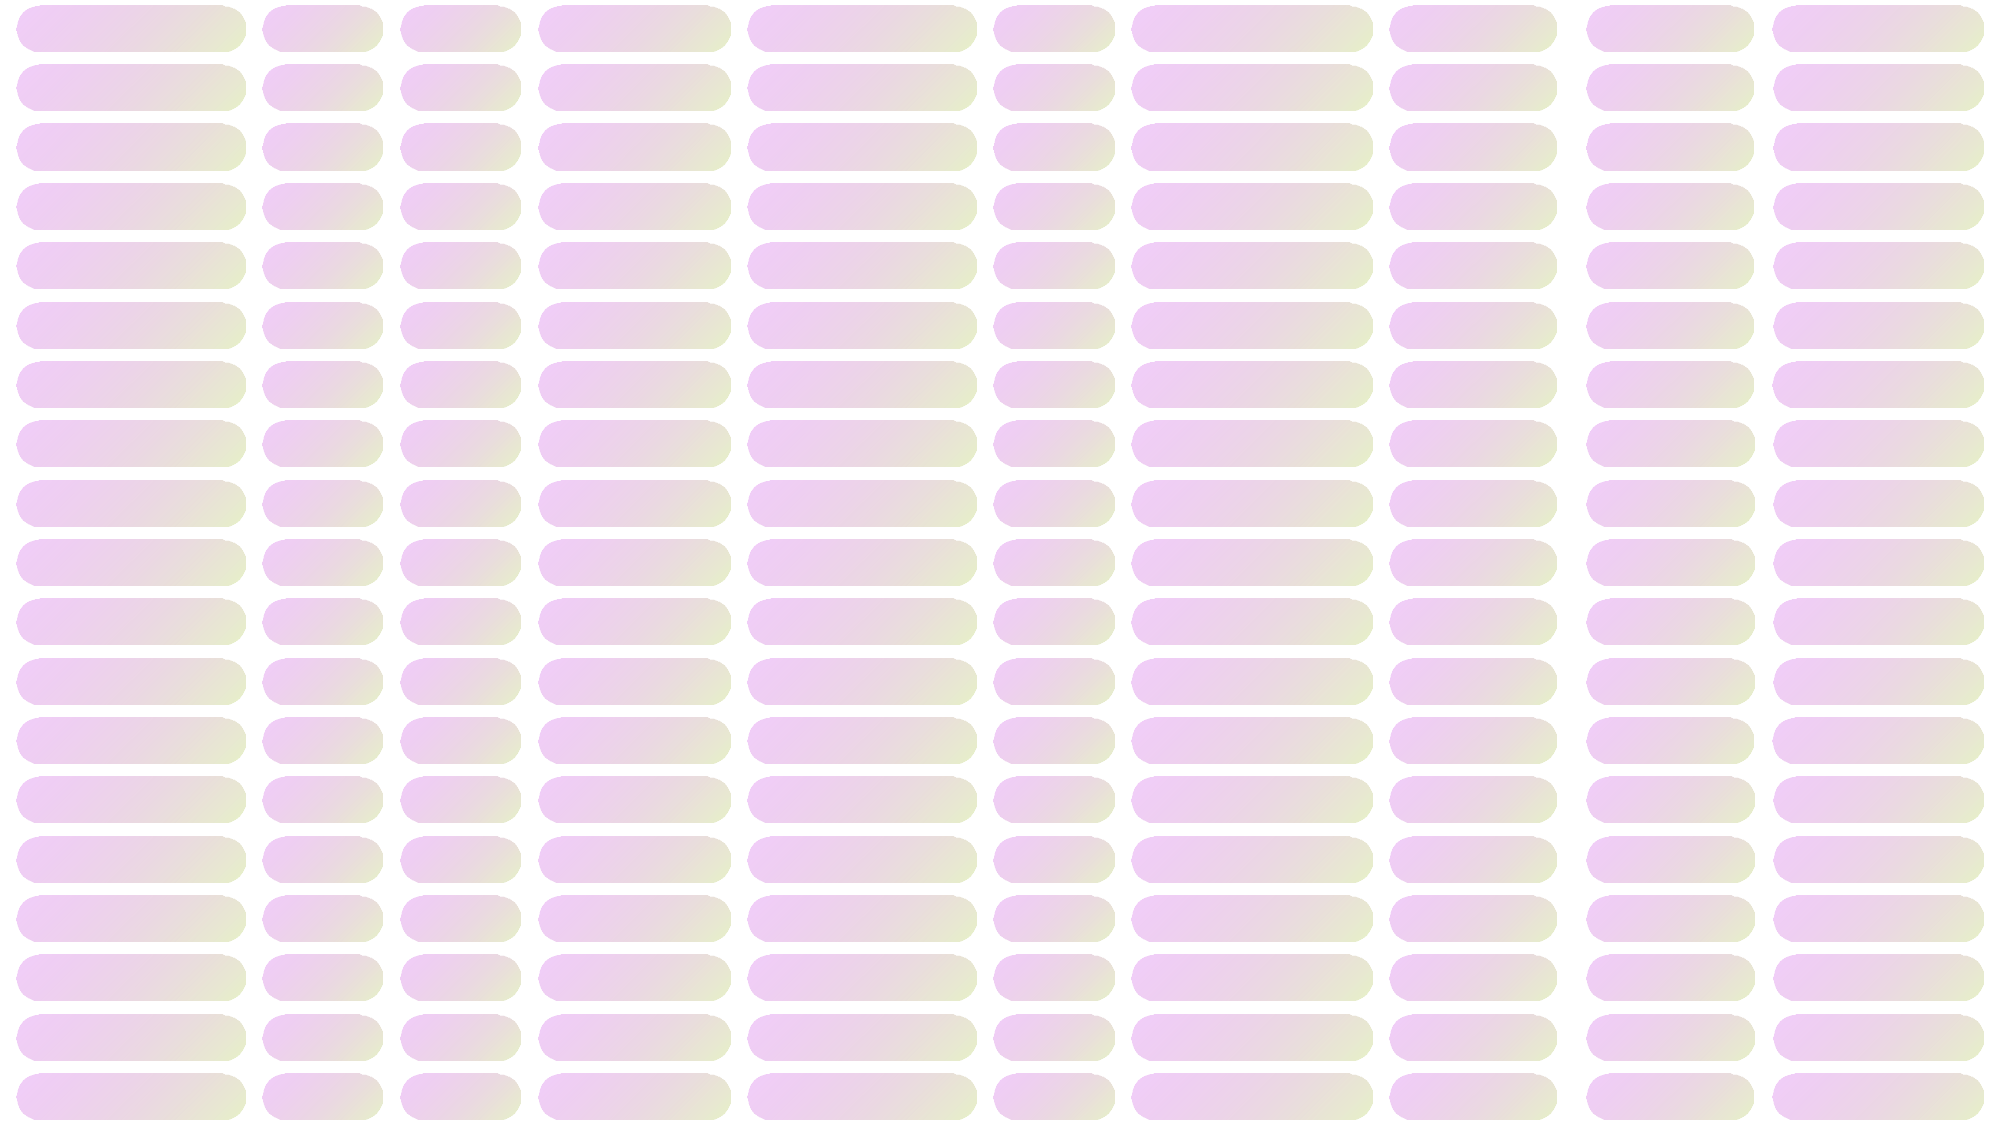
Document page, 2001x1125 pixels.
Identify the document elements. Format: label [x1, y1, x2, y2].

text_box [1389, 1073, 1557, 1120]
text_box [16, 954, 246, 1001]
text_box [747, 123, 977, 171]
text_box [16, 302, 246, 349]
text_box [538, 1073, 731, 1120]
text_box [400, 242, 521, 289]
text_box [993, 717, 1115, 764]
text_box [747, 5, 977, 52]
text_box [16, 1014, 246, 1061]
text_box [16, 64, 246, 111]
text_box [538, 123, 731, 171]
text_box [1773, 1014, 1984, 1061]
text_box [1389, 5, 1557, 52]
text_box [1131, 64, 1373, 111]
text_box [1773, 539, 1984, 586]
text_box [1586, 1014, 1754, 1061]
text_box [993, 302, 1115, 349]
text_box [1131, 420, 1373, 467]
text_box [1773, 420, 1984, 467]
text_box [1389, 717, 1557, 764]
text_box [400, 420, 521, 467]
text_box [1586, 658, 1754, 705]
text_box [1773, 658, 1984, 705]
text_box [1389, 123, 1557, 171]
text_box [993, 1014, 1115, 1061]
text_box [1131, 954, 1373, 1001]
text_box [1773, 895, 1984, 942]
text_box [262, 598, 383, 645]
text_box [262, 836, 383, 883]
text_box [1389, 183, 1557, 230]
text_box [262, 480, 383, 527]
text_box [1586, 836, 1754, 883]
text_box [262, 420, 383, 467]
text_box [262, 895, 383, 942]
text_box [262, 954, 383, 1001]
text_box [747, 1014, 977, 1061]
text_box [538, 539, 731, 586]
text_box [400, 954, 521, 1001]
text_box [400, 658, 521, 705]
text_box [1389, 1014, 1557, 1061]
text_box [1586, 598, 1754, 645]
text_box [1773, 776, 1984, 823]
text_box [1773, 480, 1984, 527]
text_box [747, 598, 977, 645]
text_box [262, 776, 383, 823]
text_box [1586, 480, 1754, 527]
text_box [400, 836, 521, 883]
text_box [993, 776, 1115, 823]
text_box [400, 776, 521, 823]
text_box [1586, 361, 1754, 408]
text_box [400, 5, 521, 52]
text_box [1389, 420, 1557, 467]
text_box [16, 242, 246, 289]
text_box [16, 1073, 246, 1120]
text_box [400, 717, 521, 764]
text_box [1389, 598, 1557, 645]
text_box [1131, 895, 1373, 942]
text_box [993, 183, 1115, 230]
text_box [1586, 64, 1754, 111]
text_box [747, 183, 977, 230]
text_box [993, 1073, 1115, 1120]
text_box [262, 123, 383, 171]
text_box [747, 361, 977, 408]
text_box [1772, 717, 1984, 764]
text_box [538, 64, 731, 111]
text_box [993, 123, 1115, 171]
text_box [262, 1073, 383, 1120]
text_box [1131, 302, 1373, 349]
text_box [1389, 64, 1557, 111]
text_box [993, 954, 1115, 1001]
text_box [262, 539, 383, 586]
text_box [1772, 361, 1984, 408]
text_box [538, 717, 731, 764]
text_box [1773, 242, 1984, 289]
text_box [1773, 598, 1984, 645]
text_box [262, 658, 383, 705]
text_box [400, 123, 521, 171]
text_box [1131, 480, 1373, 527]
text_box [538, 5, 731, 52]
text_box [993, 836, 1115, 883]
text_box [747, 242, 977, 289]
text_box [400, 539, 521, 586]
text_box [1773, 64, 1984, 111]
text_box [993, 539, 1115, 586]
text_box [1131, 1073, 1373, 1120]
text_box [747, 480, 977, 527]
text_box [747, 717, 977, 764]
text_box [262, 302, 383, 349]
text_box [747, 776, 977, 823]
text_box [993, 242, 1115, 289]
text_box [400, 895, 521, 942]
text_box [1586, 5, 1754, 52]
text_box [1773, 123, 1984, 171]
text_box [1131, 776, 1373, 823]
text_box [1772, 1073, 1984, 1120]
text_box [1389, 658, 1557, 705]
text_box [747, 895, 977, 942]
text_box [1772, 5, 1984, 52]
text_box [16, 598, 246, 645]
text_box [747, 954, 977, 1001]
text_box [262, 361, 383, 408]
text_box [16, 776, 246, 823]
text_box [1586, 123, 1754, 171]
text_box [538, 480, 731, 527]
text_box [16, 123, 246, 171]
text_box [747, 302, 977, 349]
text_box [538, 598, 731, 645]
text_box [538, 1014, 731, 1061]
text_box [993, 5, 1115, 52]
text_box [538, 183, 731, 230]
text_box [262, 64, 383, 111]
text_box [1773, 836, 1984, 883]
text_box [262, 183, 383, 230]
text_box [16, 5, 245, 52]
text_box [1586, 1073, 1754, 1120]
text_box [1389, 242, 1557, 289]
text_box [747, 658, 977, 705]
text_box [538, 895, 731, 942]
text_box [16, 836, 246, 883]
text_box [538, 361, 731, 408]
text_box [747, 1073, 977, 1120]
text_box [747, 64, 977, 111]
text_box [1389, 954, 1557, 1001]
text_box [400, 598, 521, 645]
text_box [993, 598, 1115, 645]
text_box [1586, 420, 1754, 467]
text_box [400, 361, 521, 408]
text_box [538, 836, 731, 883]
text_box [747, 420, 977, 467]
text_box [16, 895, 246, 942]
text_box [747, 836, 977, 883]
text_box [1586, 895, 1754, 942]
text_box [262, 242, 383, 289]
text_box [1389, 361, 1557, 408]
text_box [538, 302, 731, 349]
text_box [1773, 183, 1984, 230]
text_box [400, 1014, 521, 1061]
text_box [1131, 123, 1373, 171]
text_box [1389, 480, 1557, 527]
text_box [538, 420, 731, 467]
text_box [1389, 302, 1557, 349]
text_box [1131, 1014, 1373, 1061]
text_box [1389, 895, 1557, 942]
text_box [400, 64, 521, 111]
text_box [1389, 539, 1557, 586]
text_box [16, 539, 246, 586]
text_box [993, 420, 1115, 467]
text_box [1131, 598, 1373, 645]
text_box [993, 64, 1115, 111]
text_box [993, 895, 1115, 942]
text_box [1773, 302, 1984, 349]
text_box [1586, 302, 1754, 349]
text_box [400, 302, 521, 349]
text_box [1773, 954, 1984, 1001]
text_box [1131, 539, 1373, 586]
text_box [1389, 836, 1557, 883]
text_box [16, 480, 246, 527]
text_box [1586, 717, 1754, 764]
text_box [1131, 836, 1373, 883]
text_box [262, 1014, 383, 1061]
text_box [1131, 242, 1373, 289]
text_box [1131, 183, 1373, 230]
text_box [538, 776, 731, 823]
text_box [1586, 954, 1754, 1001]
text_box [538, 658, 731, 705]
text_box [538, 242, 731, 289]
text_box [538, 954, 731, 1001]
text_box [1389, 776, 1557, 823]
text_box [993, 658, 1115, 705]
text_box [16, 361, 246, 408]
text_box [1586, 776, 1754, 823]
text_box [1586, 242, 1754, 289]
text_box [400, 480, 521, 527]
text_box [262, 5, 383, 52]
text_box [16, 183, 246, 230]
text_box [400, 183, 521, 230]
text_box [1586, 183, 1754, 230]
text_box [1131, 717, 1373, 764]
text_box [16, 420, 246, 467]
text_box [1131, 658, 1373, 705]
text_box [747, 539, 977, 586]
text_box [1131, 361, 1373, 408]
text_box [16, 658, 246, 705]
text_box [993, 361, 1115, 408]
text_box [1586, 539, 1754, 586]
text_box [993, 480, 1115, 527]
text_box [1131, 5, 1373, 52]
text_box [16, 717, 246, 764]
text_box [400, 1073, 521, 1120]
text_box [262, 717, 383, 764]
